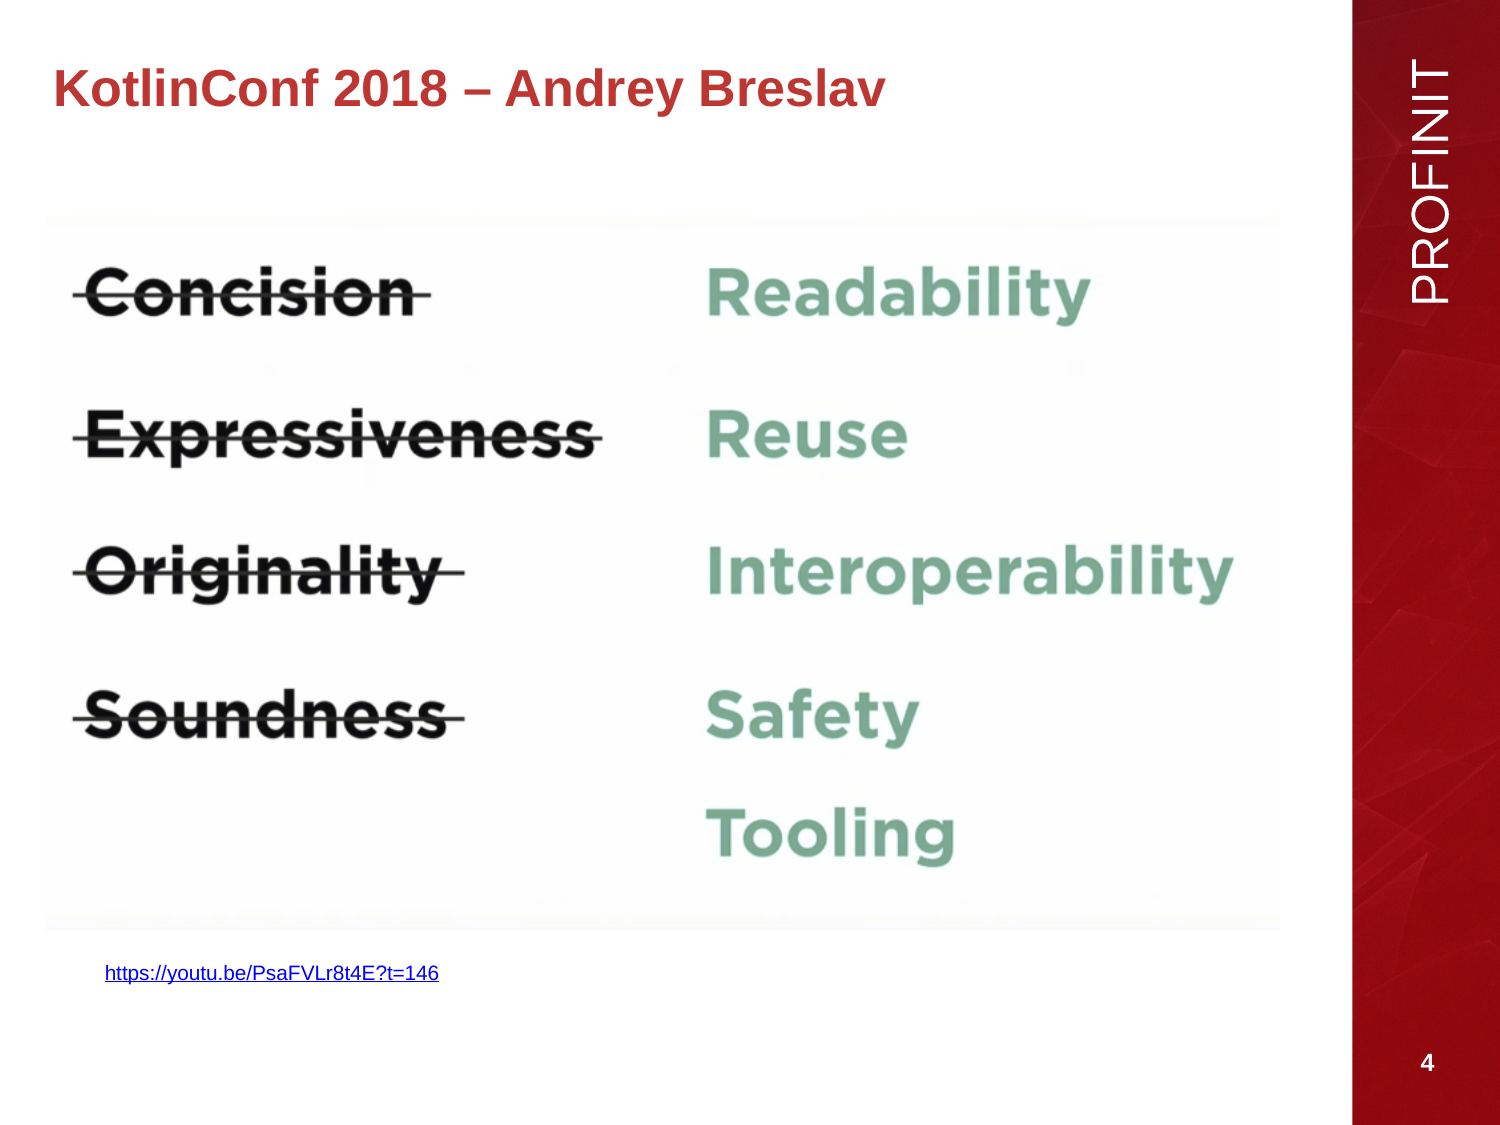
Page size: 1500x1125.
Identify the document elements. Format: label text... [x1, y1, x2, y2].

text_box https://youtu.be/PsaFVLr8t4E?t=146 [89, 951, 454, 990]
picture [44, 215, 1280, 931]
picture [1352, 0, 1500, 1125]
text_box KotlinConf 2018 – Andrey Breslav [53, 54, 1294, 173]
